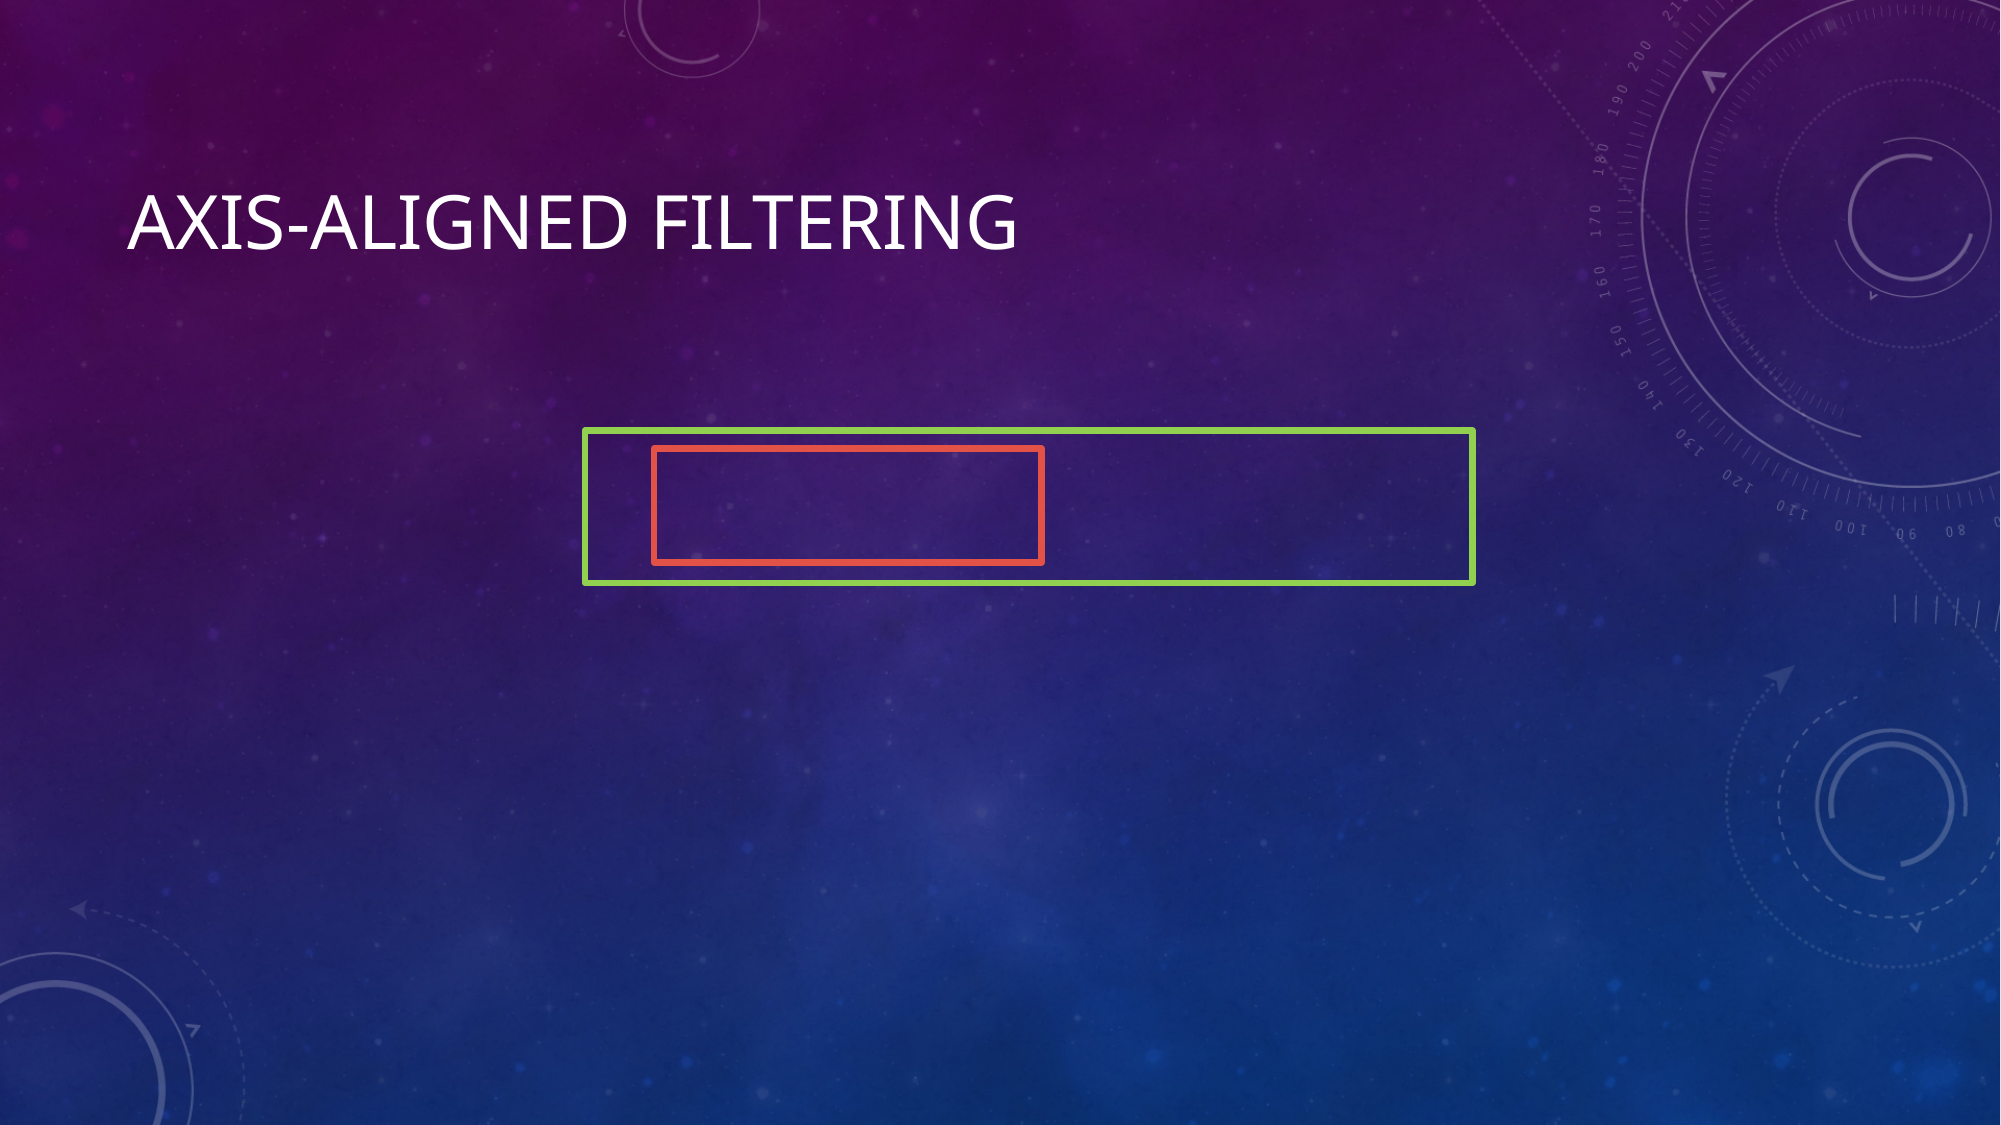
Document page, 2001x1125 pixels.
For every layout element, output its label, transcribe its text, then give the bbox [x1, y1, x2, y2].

text_box [583, 429, 1474, 585]
text_box [652, 447, 1043, 564]
title Axis-aligned filtering [112, 99, 1775, 339]
picture [0, 0, 2001, 1125]
